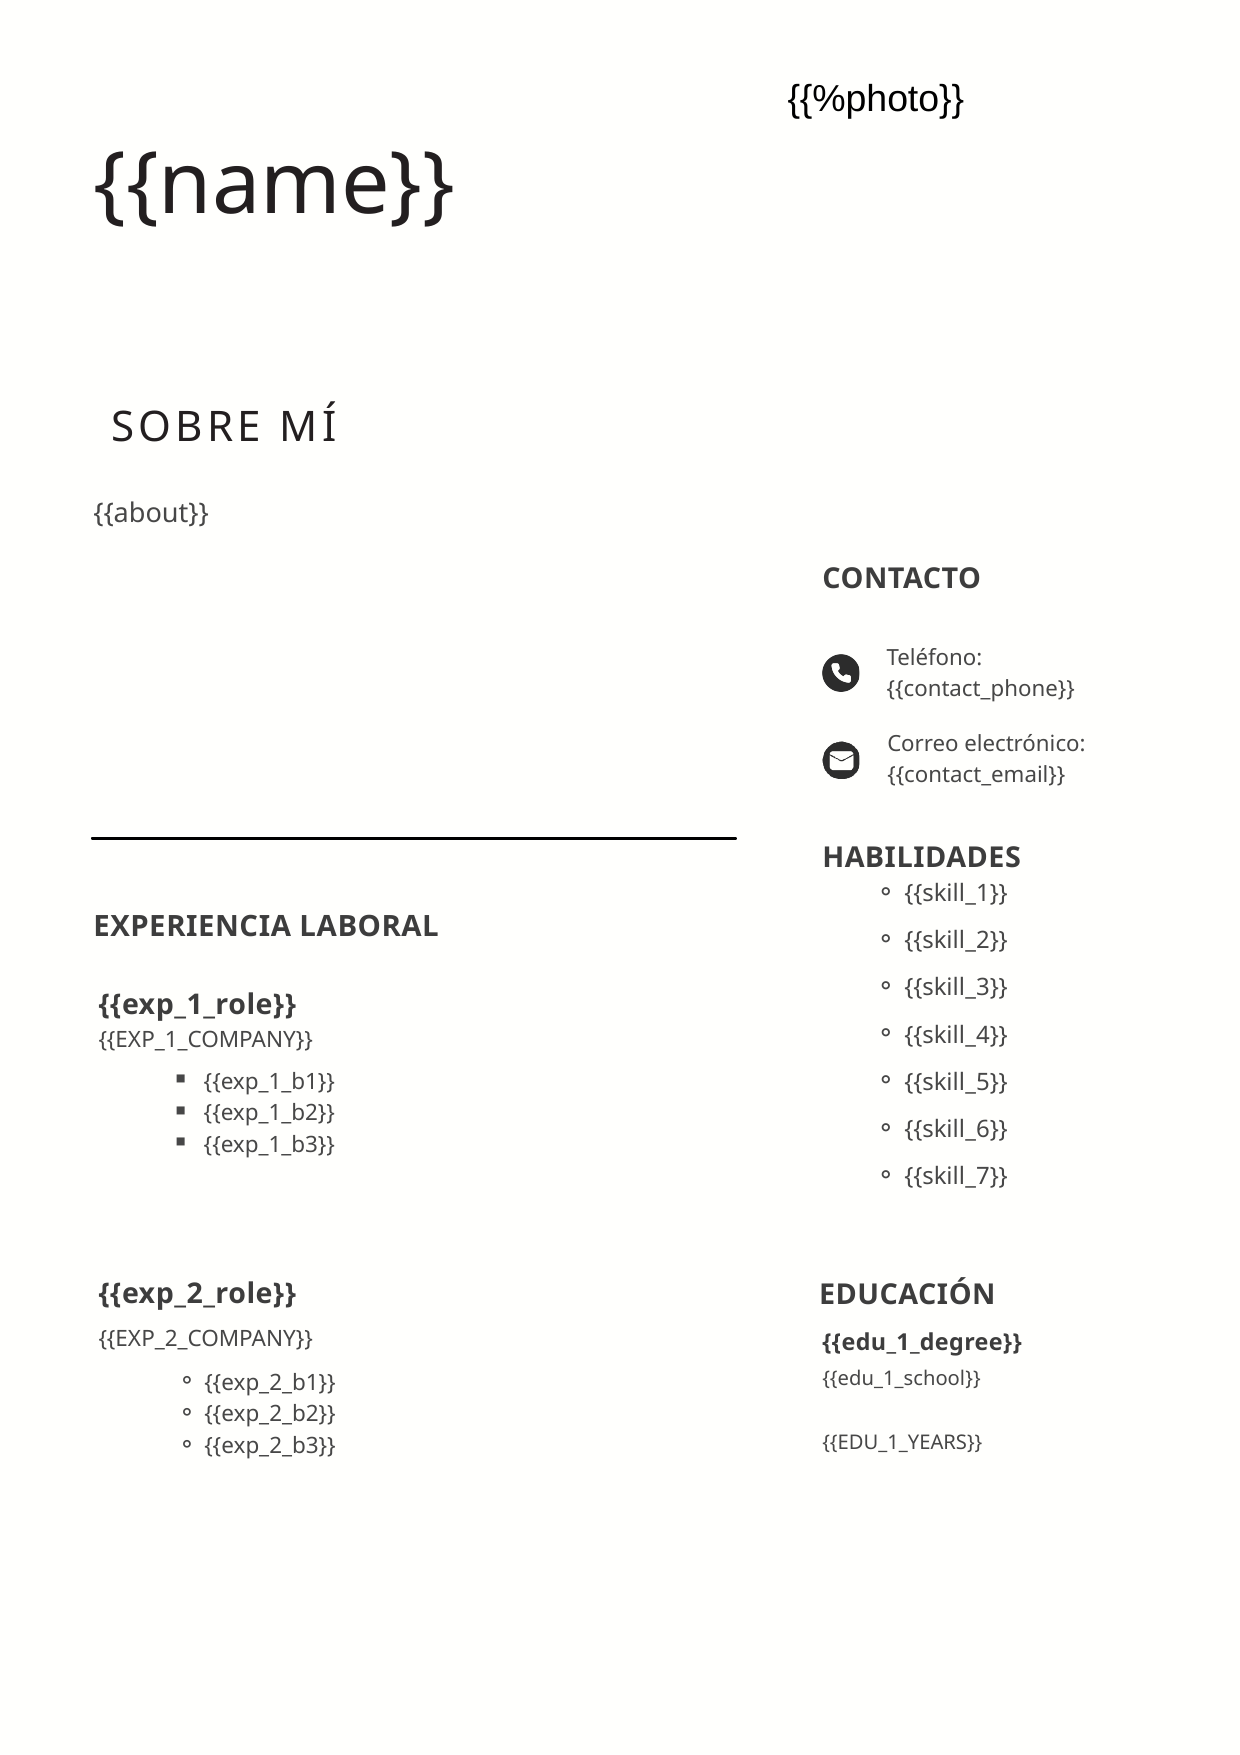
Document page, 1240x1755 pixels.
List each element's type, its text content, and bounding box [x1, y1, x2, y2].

text_box {{exp_1_role}} [98, 979, 720, 1021]
text_box EXPERIENCIA LABORAL [93, 900, 546, 942]
text_box CONTACTO [822, 553, 1039, 594]
text_box [822, 654, 860, 693]
text_box {{exp_2_b1}} {{exp_2_b2}} {{exp_2_b3}} [124, 1363, 746, 1521]
text_box {{EXP_1_COMPANY}} [98, 1018, 403, 1053]
text_box {{edu_1_school}} {{EDU_1_YEARS}} [822, 1356, 1126, 1454]
text_box {{exp_1_b1}} {{exp_1_b2}} {{exp_1_b3}} [91, 1062, 713, 1189]
text_box {{EXP_2_COMPANY}} [98, 1316, 361, 1351]
text_box {{exp_2_role}} [98, 1268, 680, 1309]
text_box {{%photo}} [772, 66, 1135, 127]
text_box {{about}} [93, 487, 748, 528]
text_box {{name}} [93, 122, 649, 231]
text_box SOBRE MÍ [111, 390, 389, 450]
text_box Correo electrónico: {{contact_email}} [887, 725, 1165, 788]
text_box {{skill_1}} {{skill_2}} {{skill_3}} {{skill_4}} {{skill_5}} {{skill_6}} {{skill_7}} [819, 858, 1165, 1237]
text_box {{edu_1_degree}} [822, 1322, 1184, 1356]
text_box Teléfono: {{contact_phone}} [886, 638, 1165, 702]
text_box EDUCACIÓN [819, 1270, 1088, 1311]
text_box HABILIDADES [822, 833, 1092, 874]
text_box [822, 741, 860, 779]
